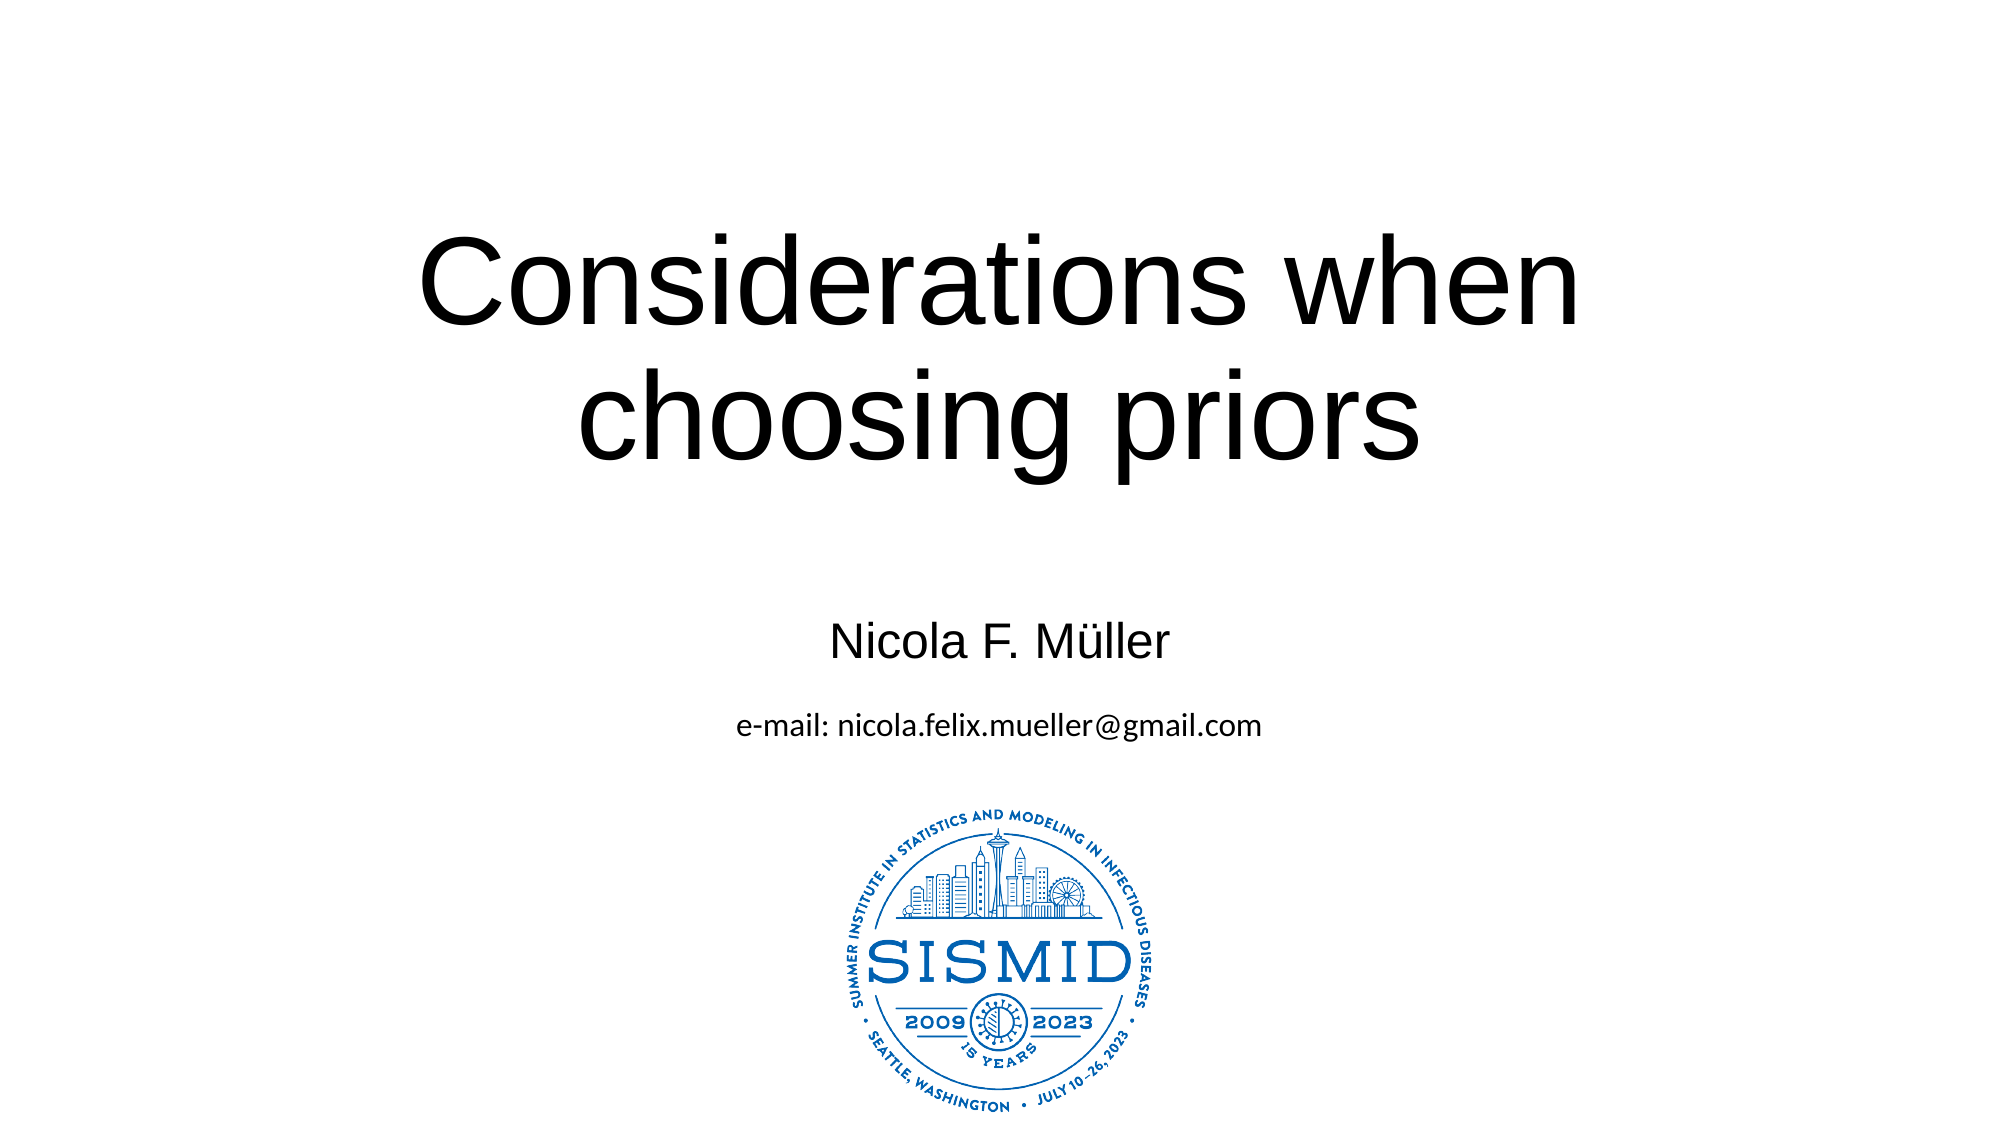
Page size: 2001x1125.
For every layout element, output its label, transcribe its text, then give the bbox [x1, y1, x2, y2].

title Considerations when choosing priors [249, 102, 1750, 495]
text_box e-mail: nicola.felix.mueller@gmail.com [249, 700, 1750, 826]
picture [833, 795, 1167, 1125]
text_box Nicola F. Müller [249, 607, 1750, 681]
